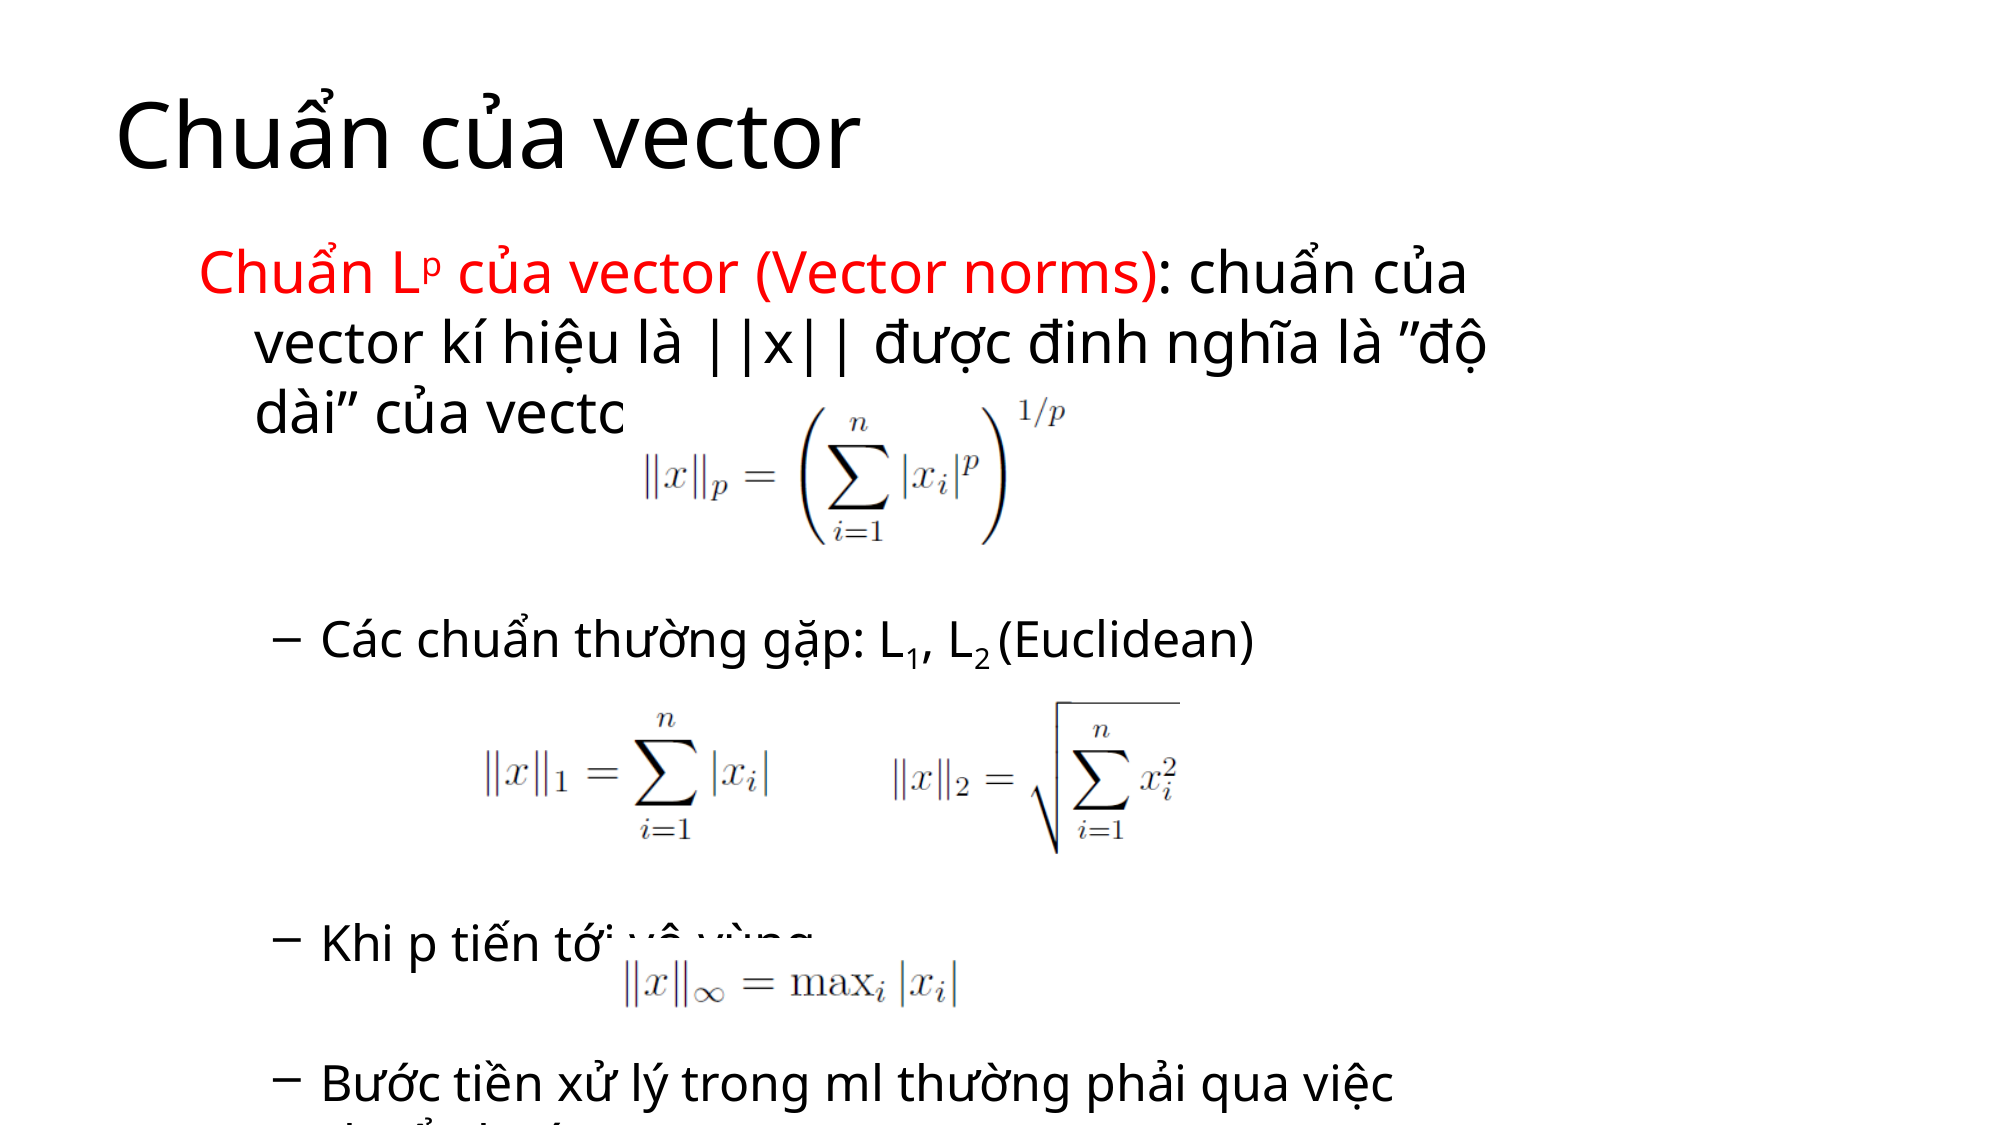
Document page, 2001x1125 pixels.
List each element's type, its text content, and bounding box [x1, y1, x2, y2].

title Chuẩn của vector [99, 45, 1900, 233]
text_box Chuẩn Lp của vector (Vector norms): chuẩn của vector kí hiệu là ||x|| được đinh nghĩa là ”độ dài” của vector. Các chuẩn thường gặp: L1, L2 (Euclidean) Khi p tiến tới vô vùng Bước tiền xử lý trong ml thường phải qua việc chuẩn hoá vector [183, 228, 1515, 603]
picture [879, 684, 1180, 861]
picture [462, 695, 785, 861]
picture [606, 938, 962, 1018]
picture [623, 377, 1075, 565]
